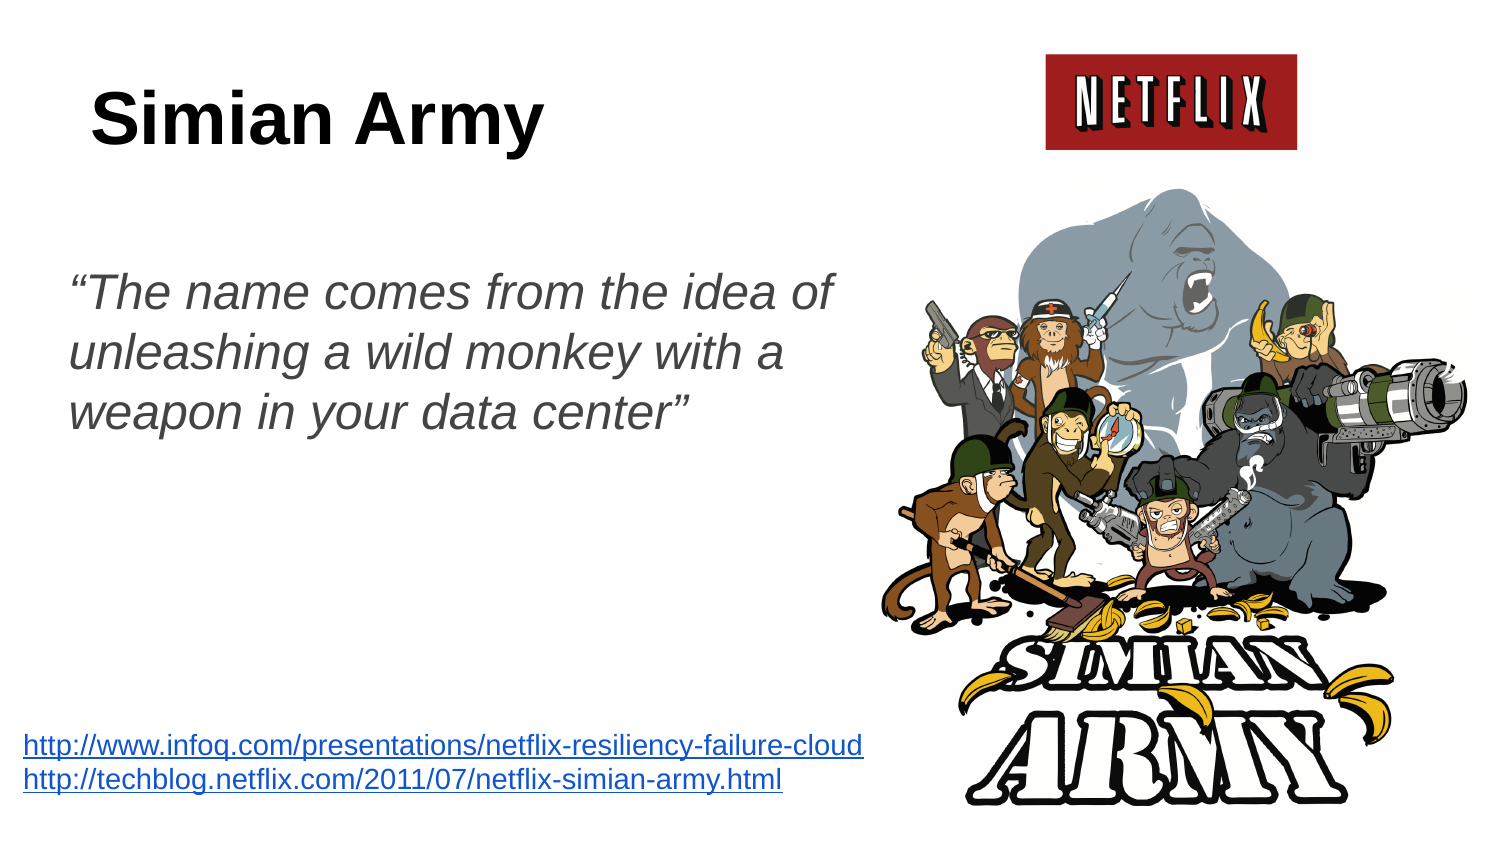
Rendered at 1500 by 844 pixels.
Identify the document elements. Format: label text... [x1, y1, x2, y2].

text_box “The name comes from the idea of unleashing a wild monkey with a weapon in your data center” [53, 244, 871, 612]
title Simian Army [75, 33, 1425, 175]
text_box http://www.infoq.com/presentations/netflix-resiliency-failure-cloud http://techblog.netflix.com/2011/07/netflix-simian-army.html [8, 734, 893, 823]
picture [876, 54, 1483, 807]
